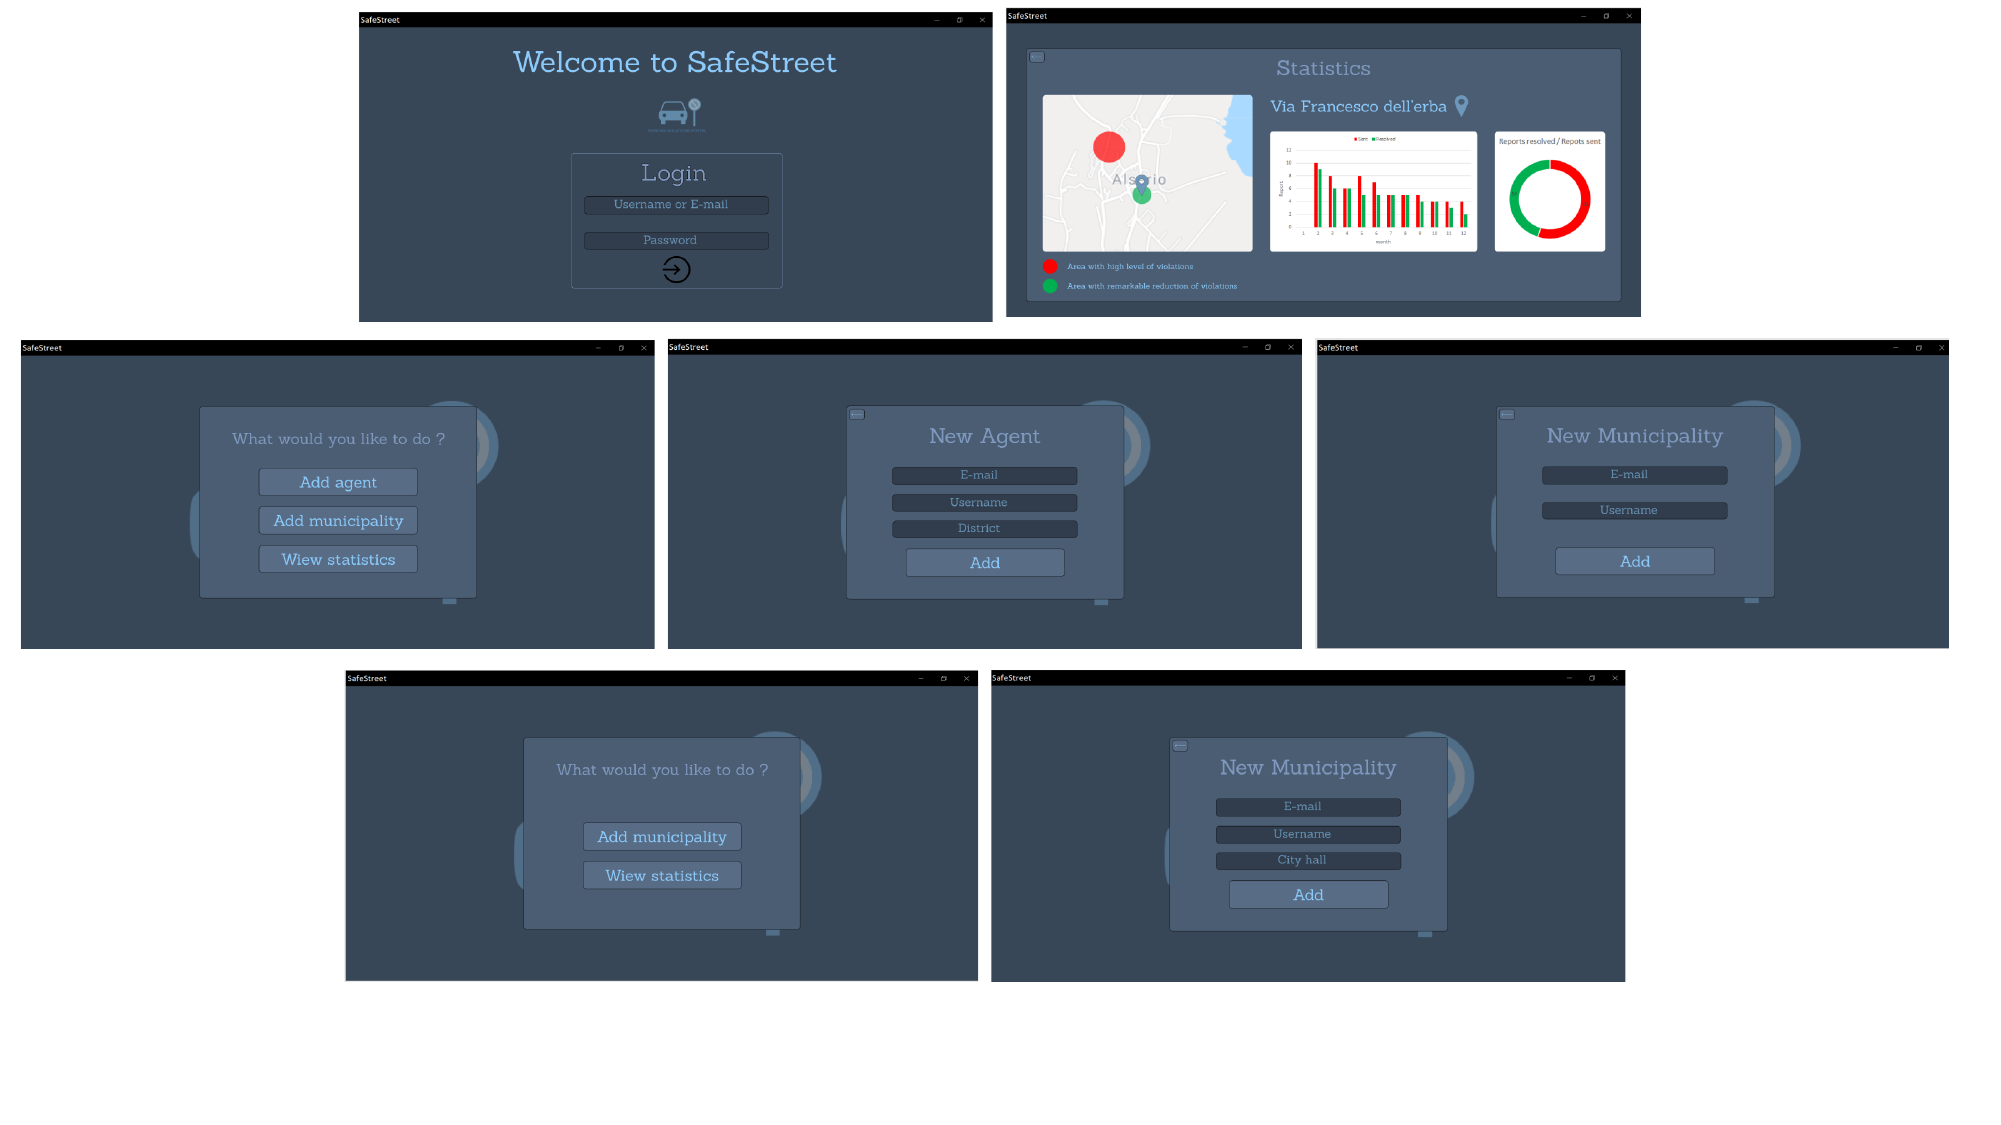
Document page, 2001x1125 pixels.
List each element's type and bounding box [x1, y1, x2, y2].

text_box [20, 338, 1949, 649]
text_box [344, 670, 1626, 981]
text_box [358, 7, 1642, 322]
